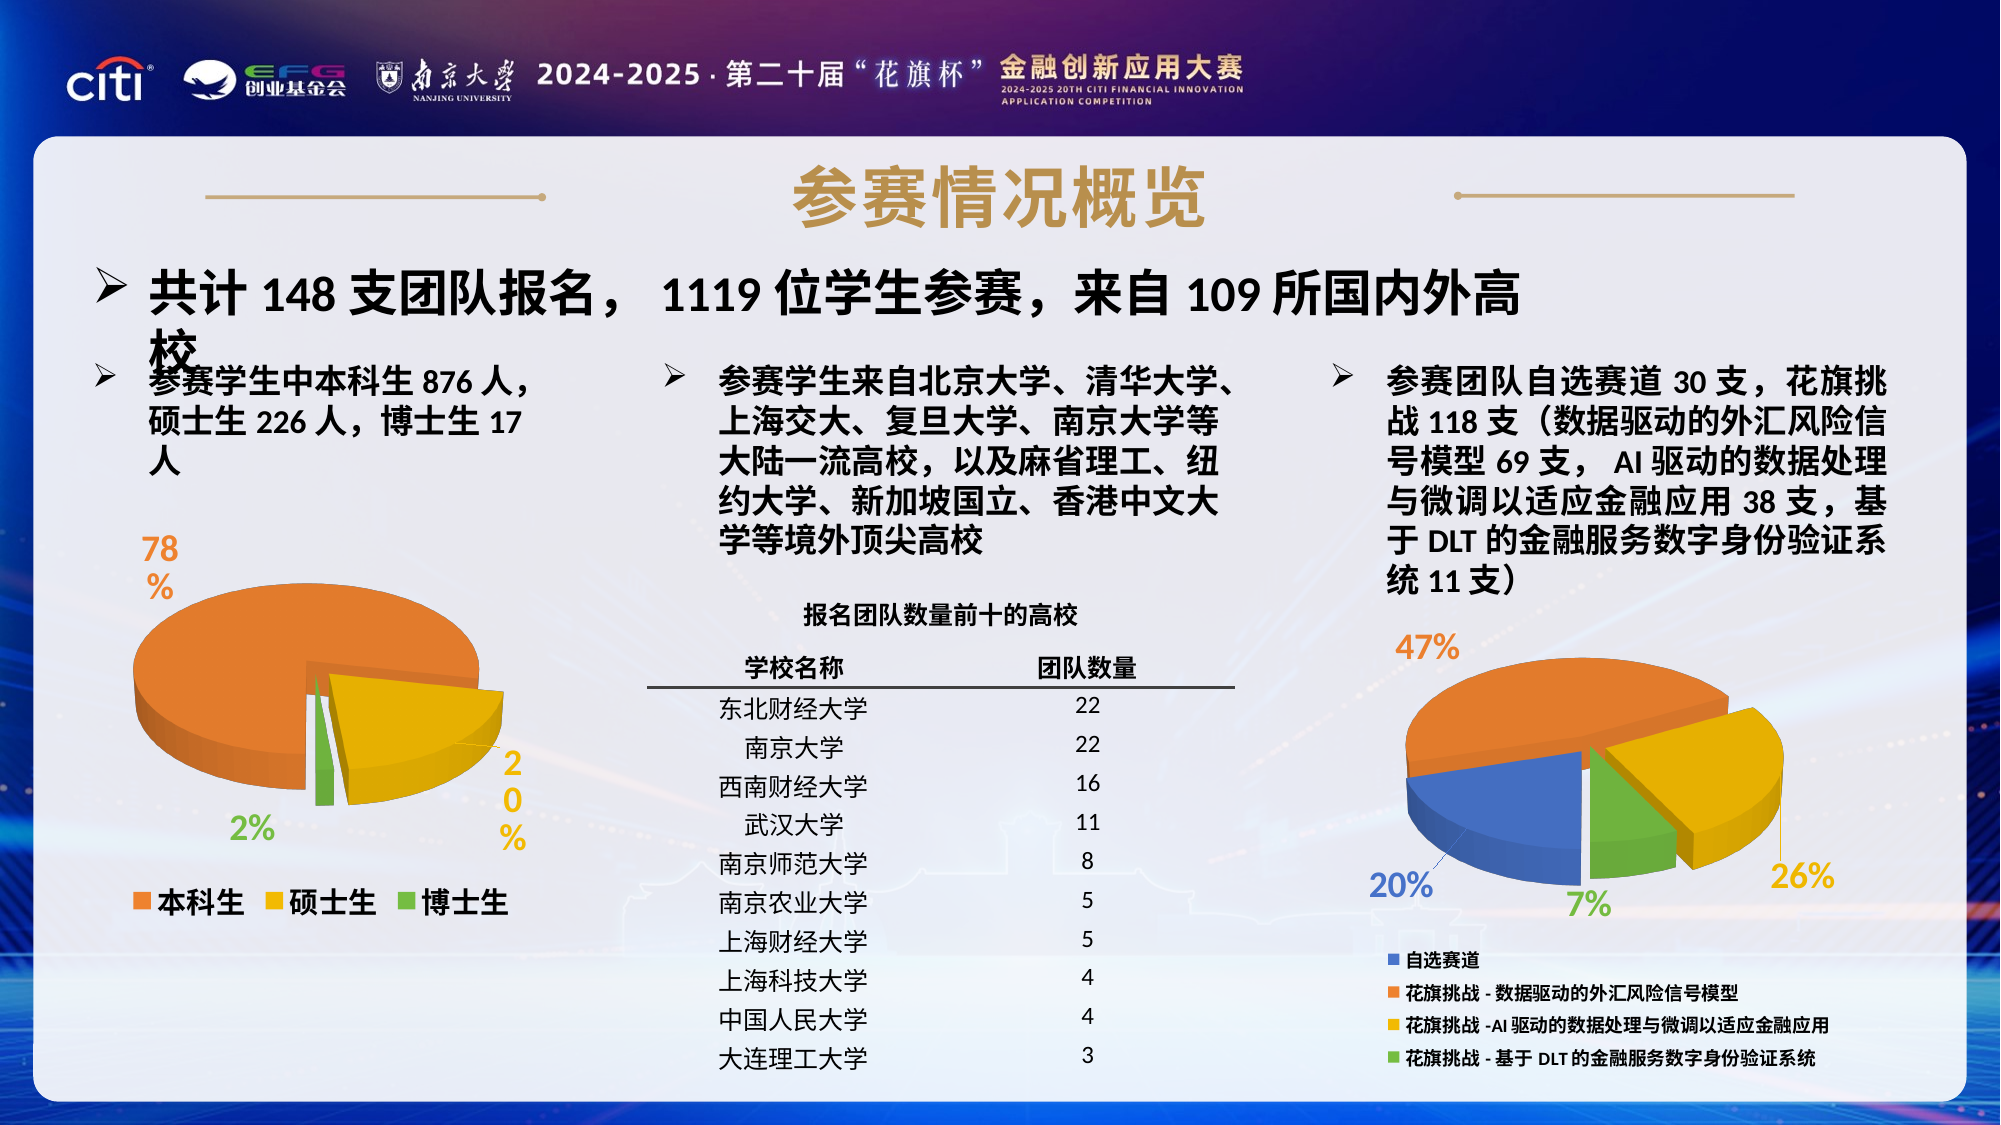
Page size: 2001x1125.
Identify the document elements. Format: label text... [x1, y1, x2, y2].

text_box 报名团队数量前十的高校 [788, 592, 1094, 637]
table_header 团队数量 [941, 645, 1235, 686]
table_cell 8 [941, 843, 1235, 882]
table_cell 3 [941, 1037, 1235, 1076]
chart [1314, 614, 1904, 1077]
table_cell 上海财经大学 [647, 921, 941, 959]
table_cell 22 [941, 689, 1235, 726]
table_cell 东北财经大学 [647, 689, 941, 726]
table_cell 4 [941, 998, 1235, 1037]
text_box 共计148支团队报名，1119位学生参赛，来自109所国内外高校 [77, 254, 1578, 390]
table_cell 西南财经大学 [647, 765, 941, 804]
table_cell 5 [941, 921, 1235, 959]
table_cell 大连理工大学 [647, 1037, 941, 1076]
table_header 学校名称 [647, 645, 941, 686]
table_cell 11 [941, 804, 1235, 843]
table_cell 22 [941, 726, 1235, 765]
text_box 参赛情况概览 [776, 198, 1224, 244]
table_cell 武汉大学 [647, 804, 941, 843]
table_cell 南京大学 [647, 726, 941, 765]
picture [0, 0, 2000, 1125]
text_box 参赛团队自选赛道30支，花旗挑战118支（数据驱动的外汇风险信号模型69支，AI驱动的数据处理与微调以适应金融应用38支，基于DLT的金融服务数字身份验证系统11支） [1315, 352, 1903, 607]
chart [76, 533, 568, 929]
table_cell 南京农业大学 [647, 882, 941, 921]
text_box 参赛学生来自北京大学、清华大学、上海交大、复旦大学、南京大学等大陆一流高校，以及麻省理工、纽约大学、新加坡国立、香港中文大学等境外顶尖高校 [647, 352, 1235, 567]
table_cell 上海科技大学 [647, 959, 941, 998]
text_box 参赛情况概览 [776, 148, 1224, 195]
table_cell 4 [941, 959, 1235, 998]
table_cell 16 [941, 765, 1235, 804]
text_box 参赛学生中本科生876人，硕士生226人，博士生17人 [77, 352, 567, 488]
table_cell 中国人民大学 [647, 998, 941, 1037]
text_box [32, 135, 1968, 1103]
table_cell 南京师范大学 [647, 843, 941, 882]
table_cell 5 [941, 882, 1235, 921]
